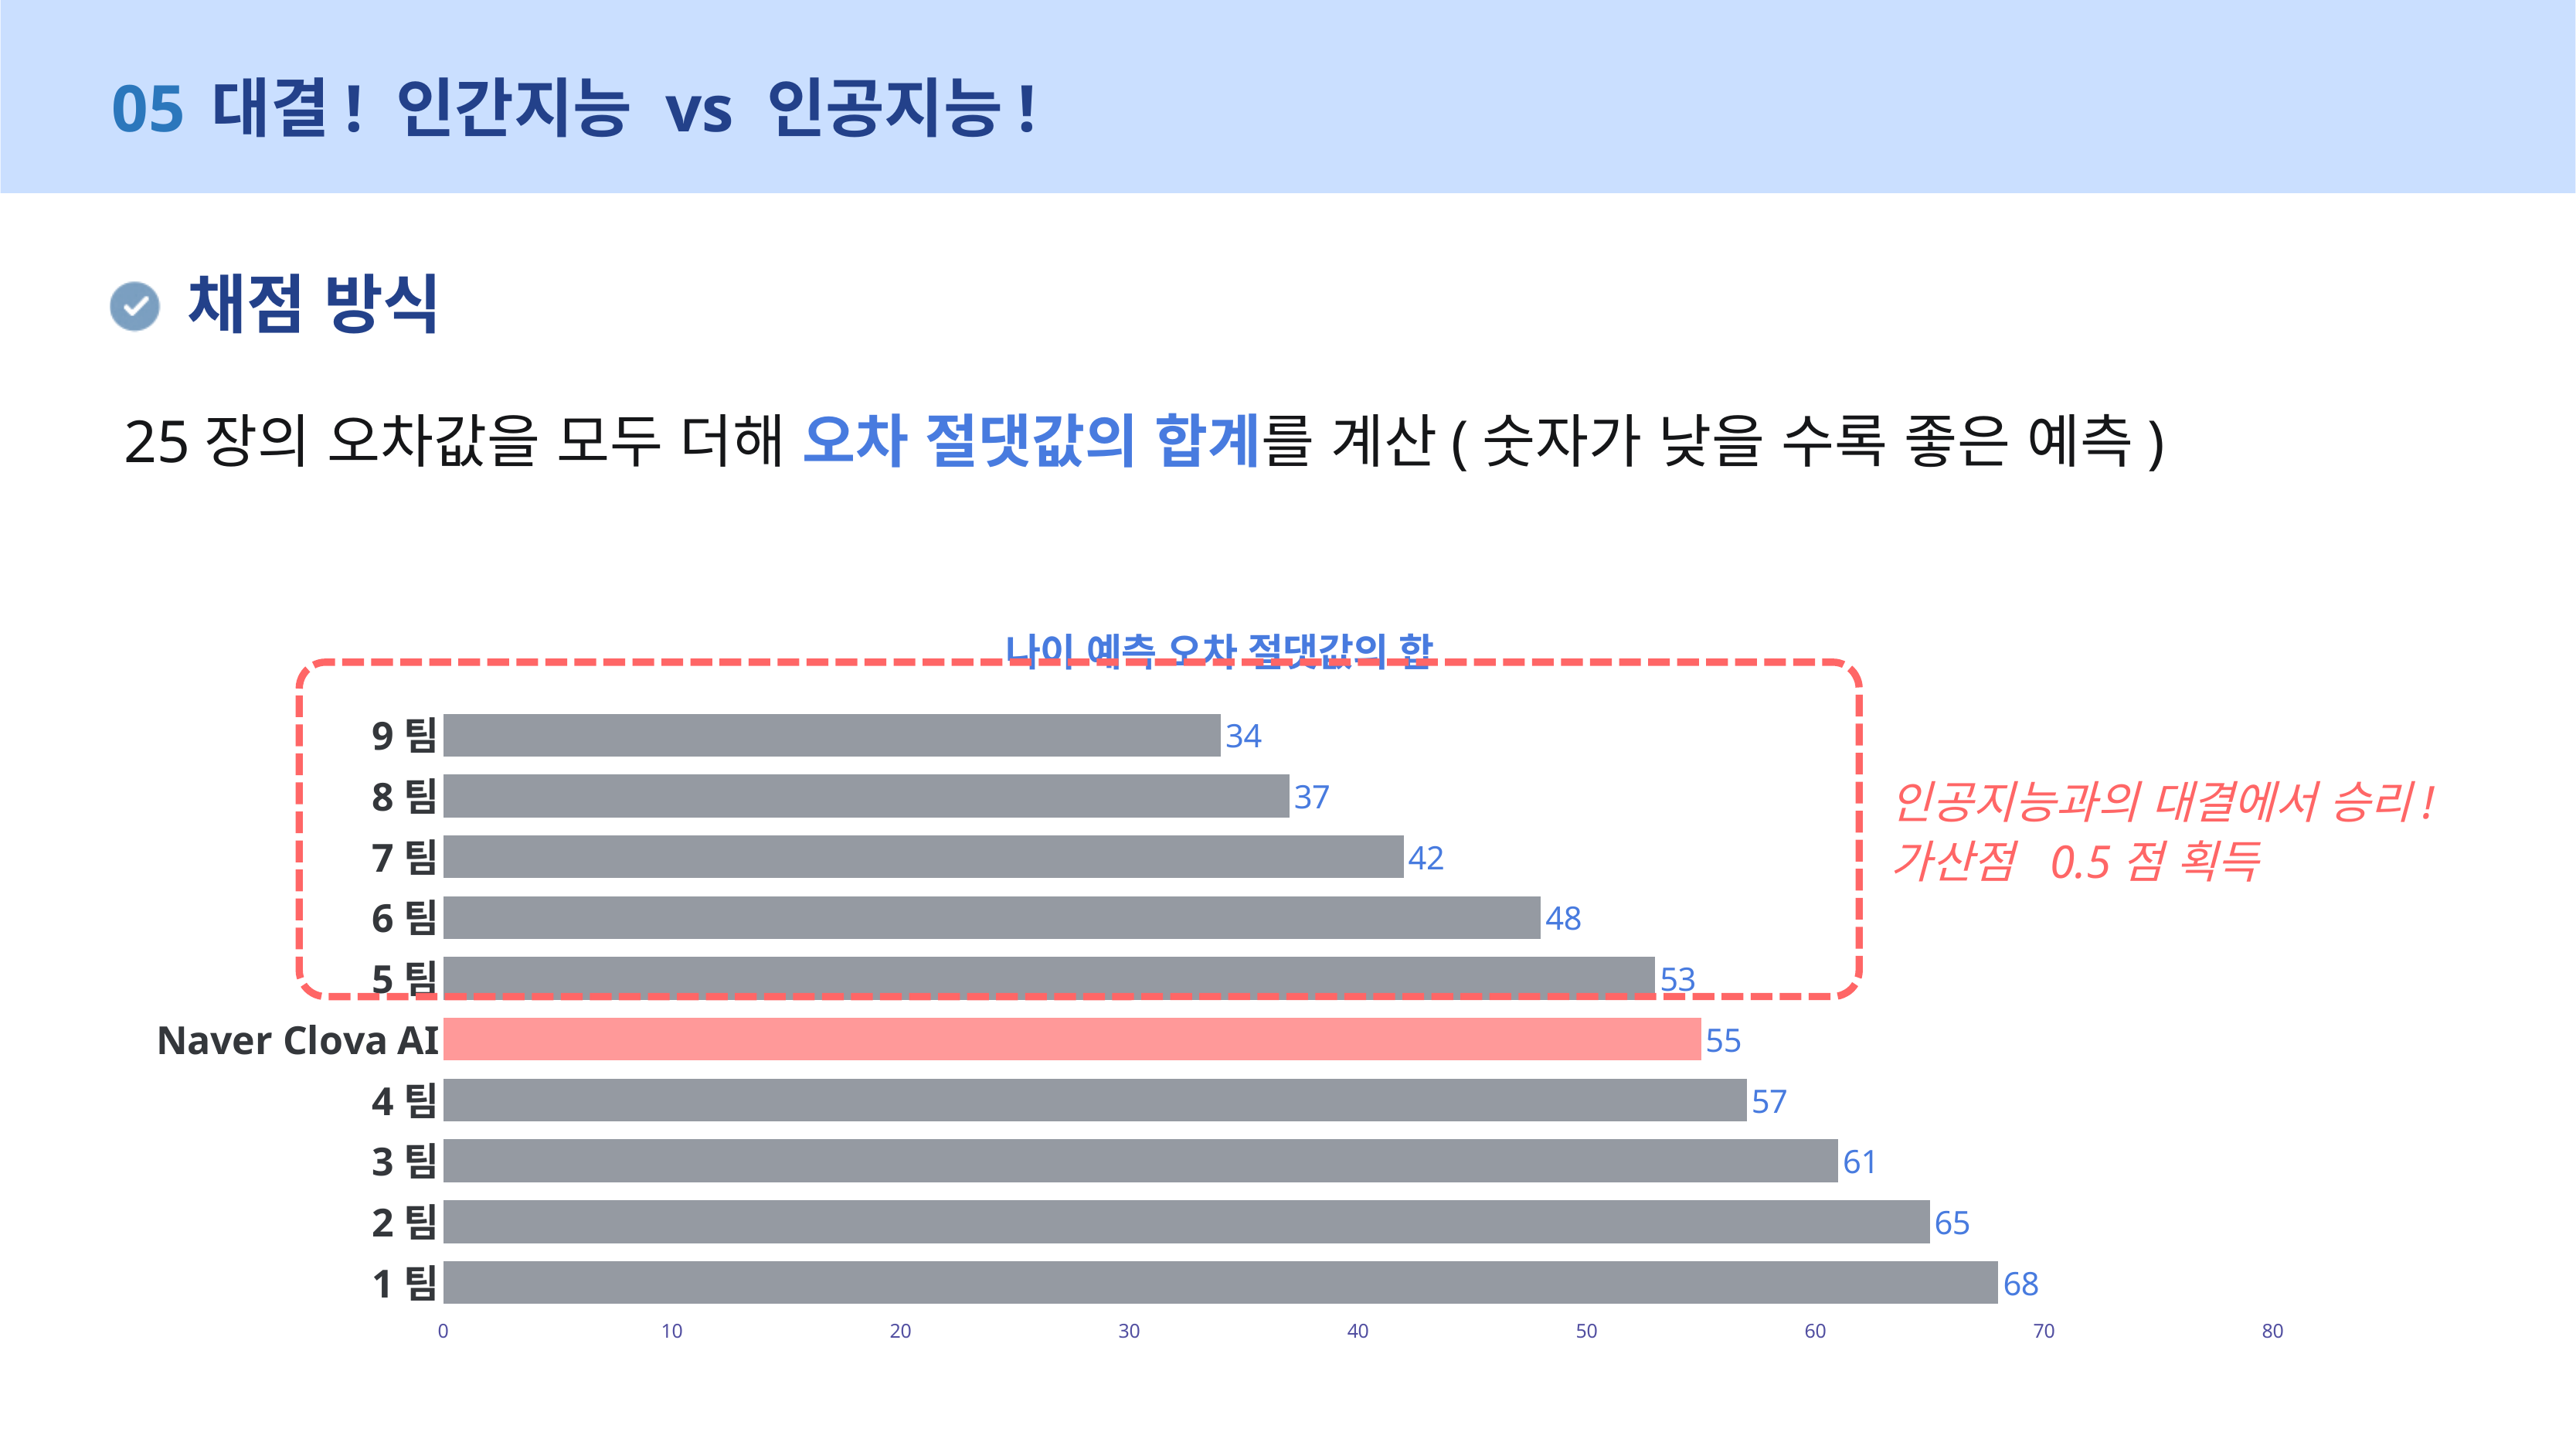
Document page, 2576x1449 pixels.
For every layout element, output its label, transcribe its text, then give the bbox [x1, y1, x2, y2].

list 대결! 인간지능 vs 인공지능! [211, 61, 1656, 151]
text_box 인공지능과의 대결에서 승리! 가산점 0.5점 획득 [2340, 762, 2516, 896]
list 25장의 오차값을 모두 더해 오차 절댓값의 합계를 계산(숫자가 낮을 수록 좋은 예측) [112, 392, 2486, 481]
list 채점 방식 [176, 258, 1483, 348]
list 05 [111, 61, 211, 151]
chart [111, 588, 2329, 1360]
